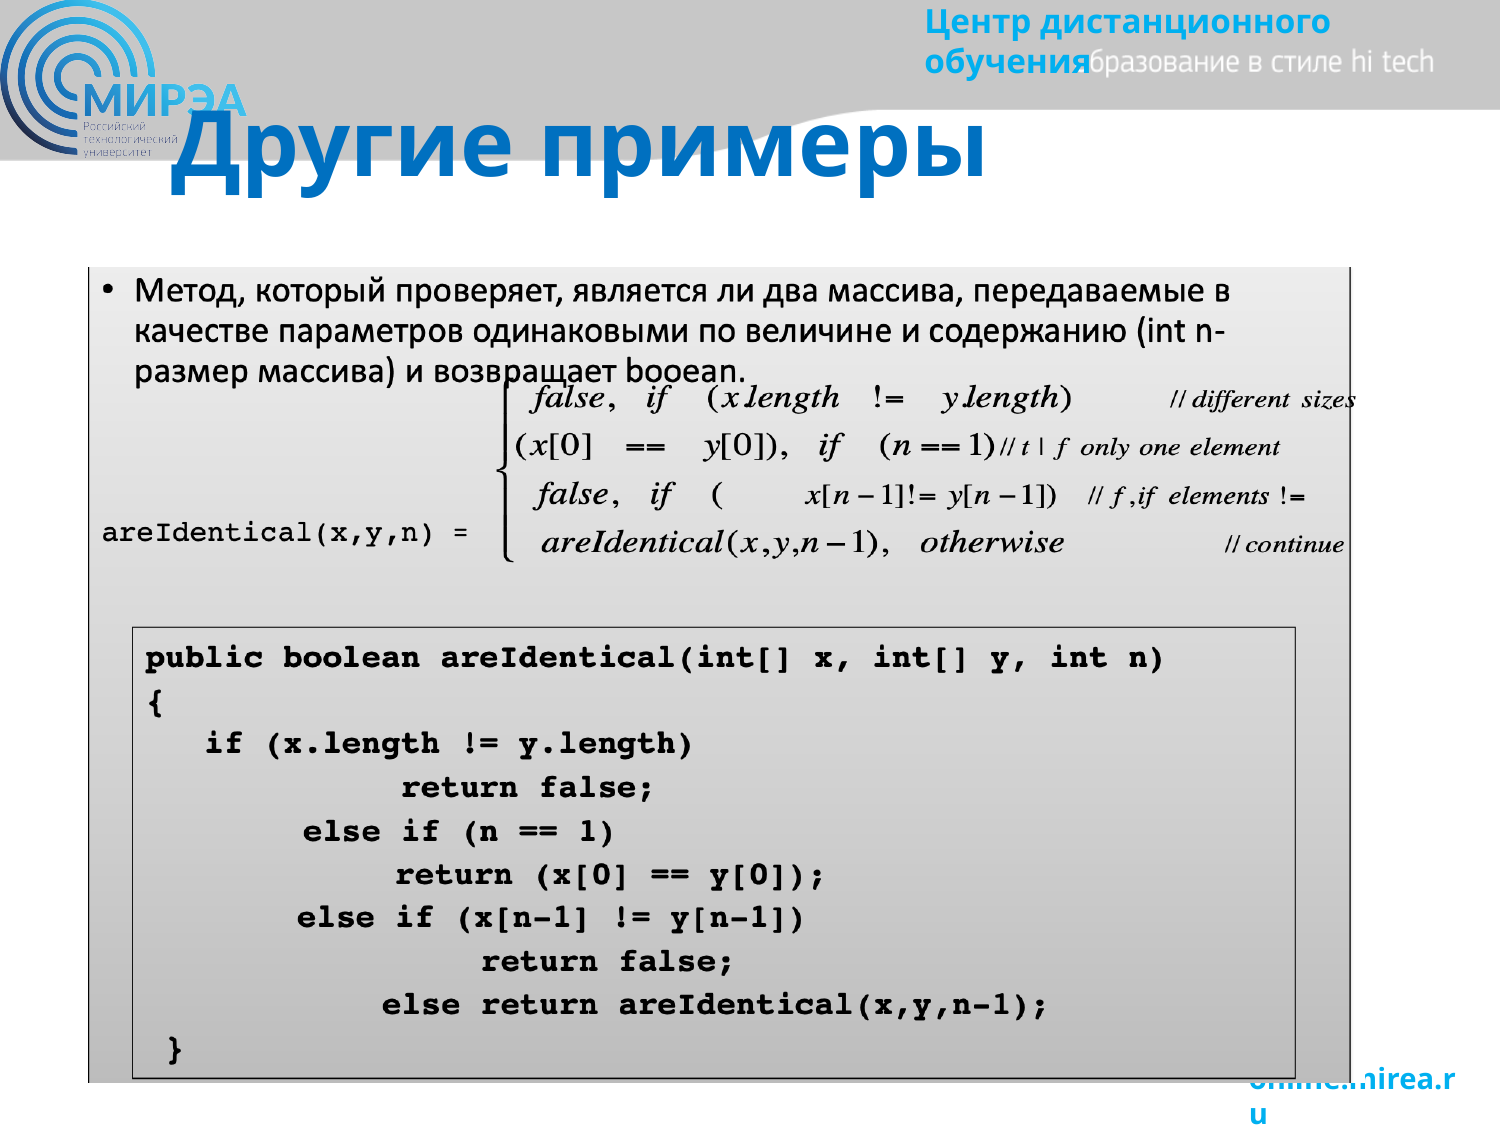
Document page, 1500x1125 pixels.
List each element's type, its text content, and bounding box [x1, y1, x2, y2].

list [88, 267, 1365, 1083]
title Другие примеры [156, 90, 1433, 232]
picture [0, 0, 247, 159]
